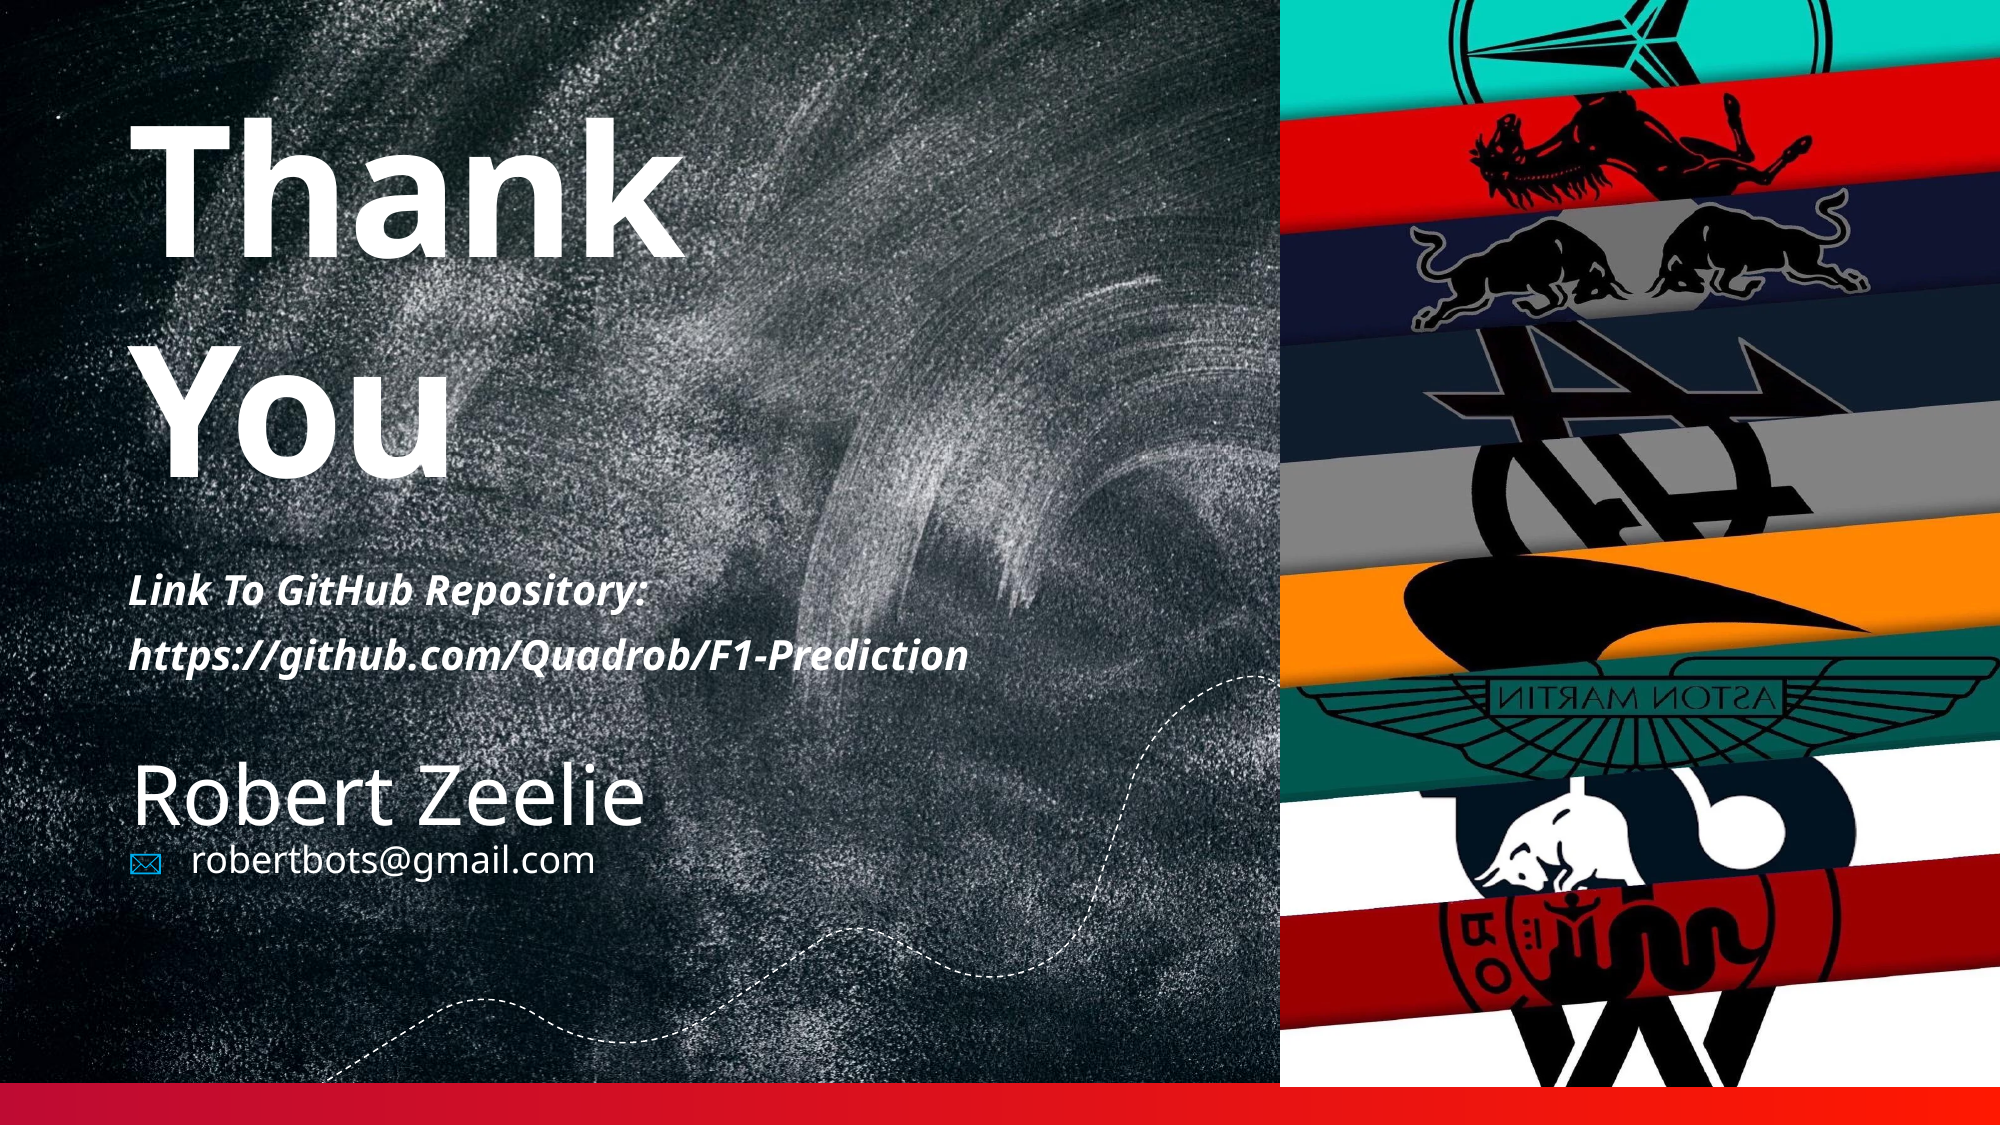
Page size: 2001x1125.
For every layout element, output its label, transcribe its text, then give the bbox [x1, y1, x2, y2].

title Thank You [127, 159, 806, 514]
list Link To GitHub Repository: https://github.com/Quadrob/F1-Prediction [127, 558, 1042, 690]
picture [0, 0, 2000, 1087]
list Robert Zeelie [130, 777, 747, 820]
text_box robertbots@gmail.com [190, 840, 759, 882]
